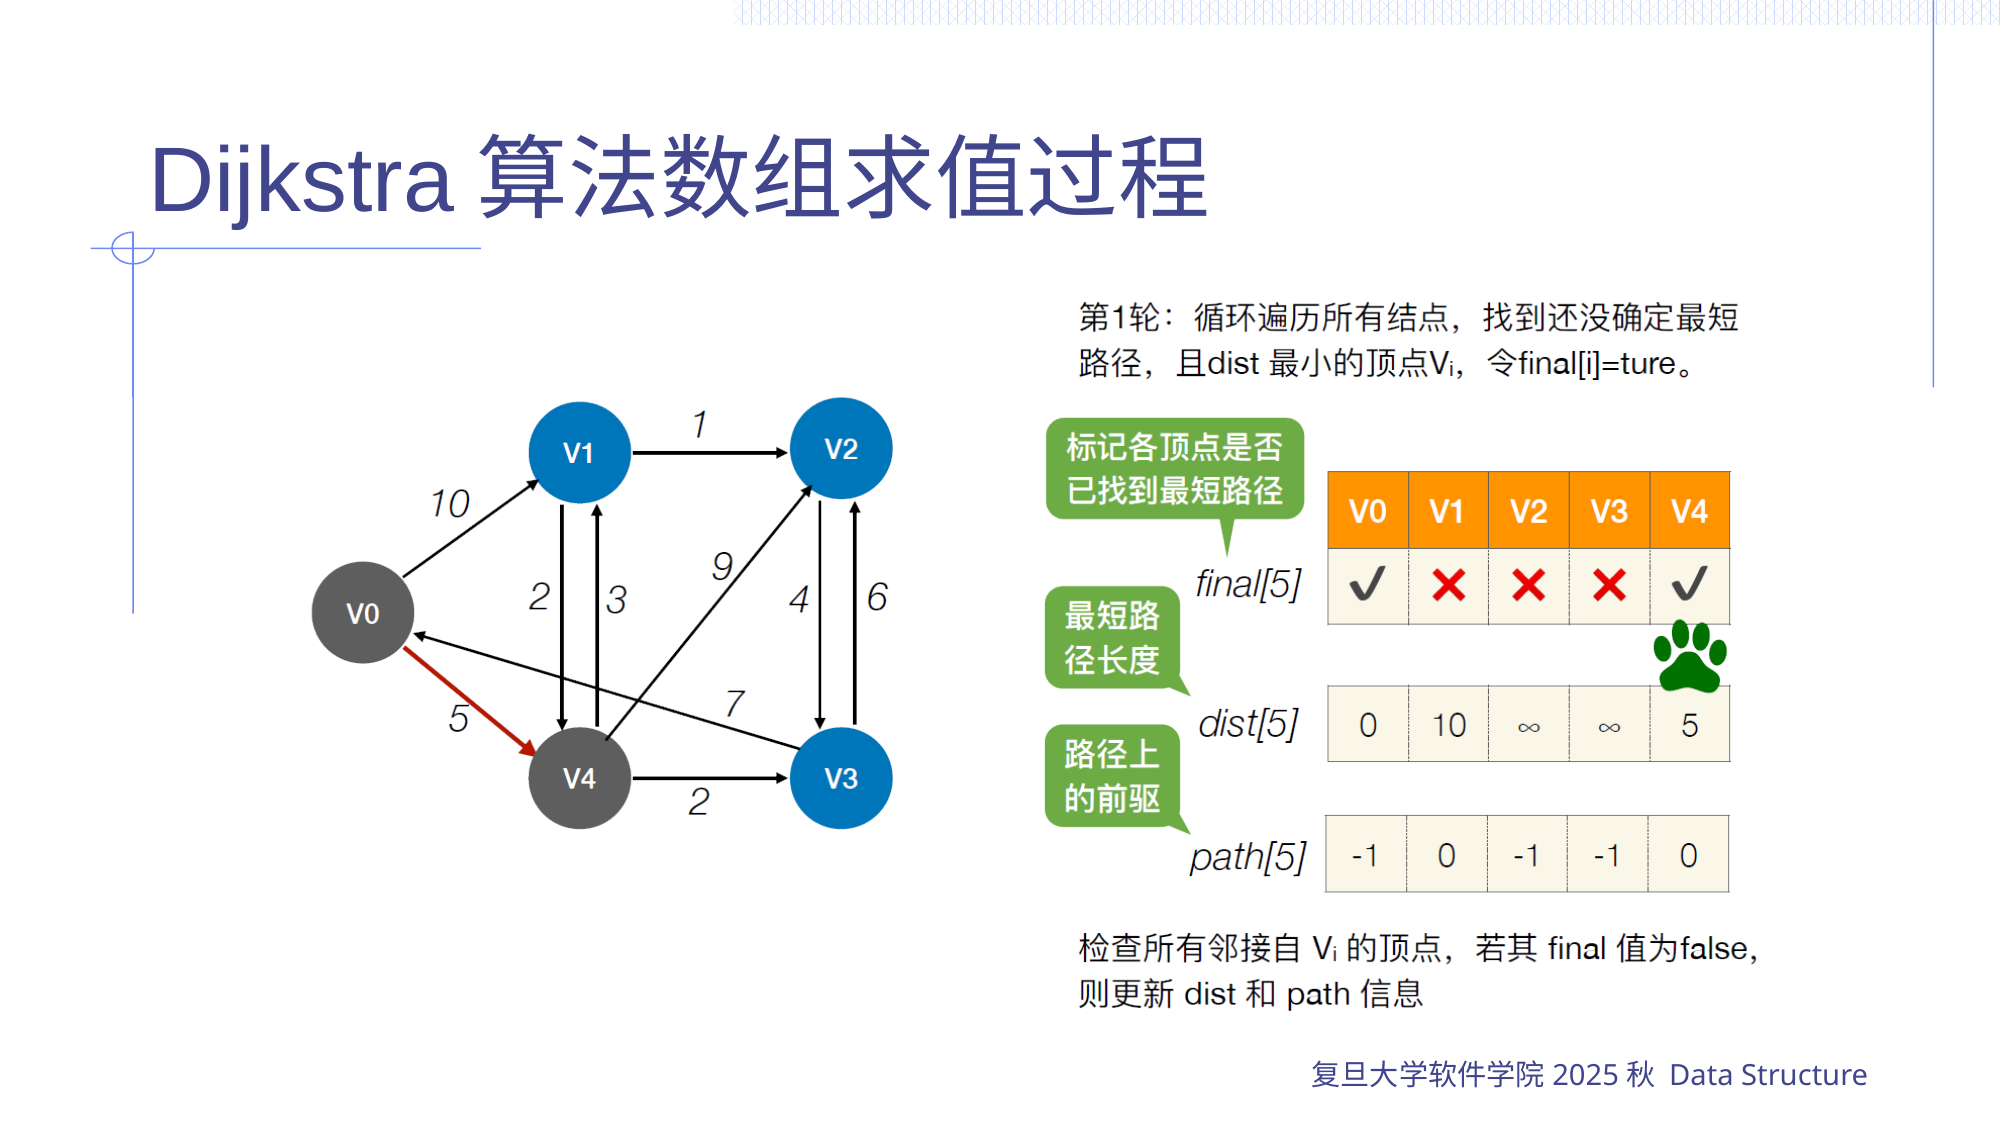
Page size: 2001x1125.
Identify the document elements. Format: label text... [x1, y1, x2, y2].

title Dijkstra算法数组求值过程 [133, 50, 1834, 238]
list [267, 276, 1800, 1024]
